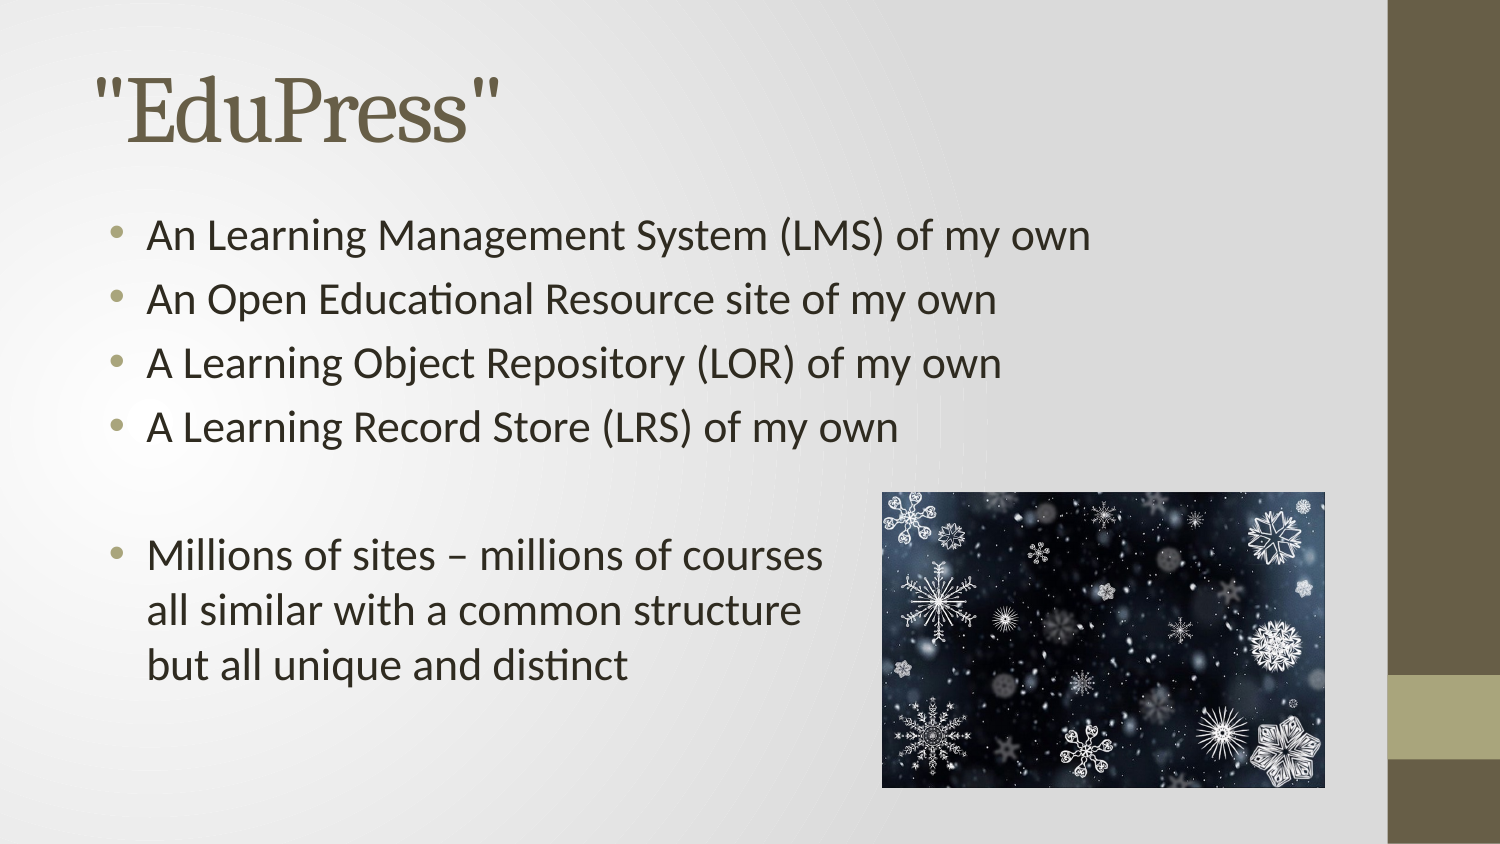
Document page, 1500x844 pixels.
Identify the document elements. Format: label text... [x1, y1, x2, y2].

picture [881, 492, 1326, 788]
list An Learning Management System (LMS) of my own An Open Educational Resource site of my own A Learning Object Repository (LOR) of my own A Learning Record Store (LRS) of my own Millions of sites – millions of courses all similar with a common structure but all unique and distinct [75, 196, 1325, 788]
title "EduPress" [75, 33, 1325, 175]
